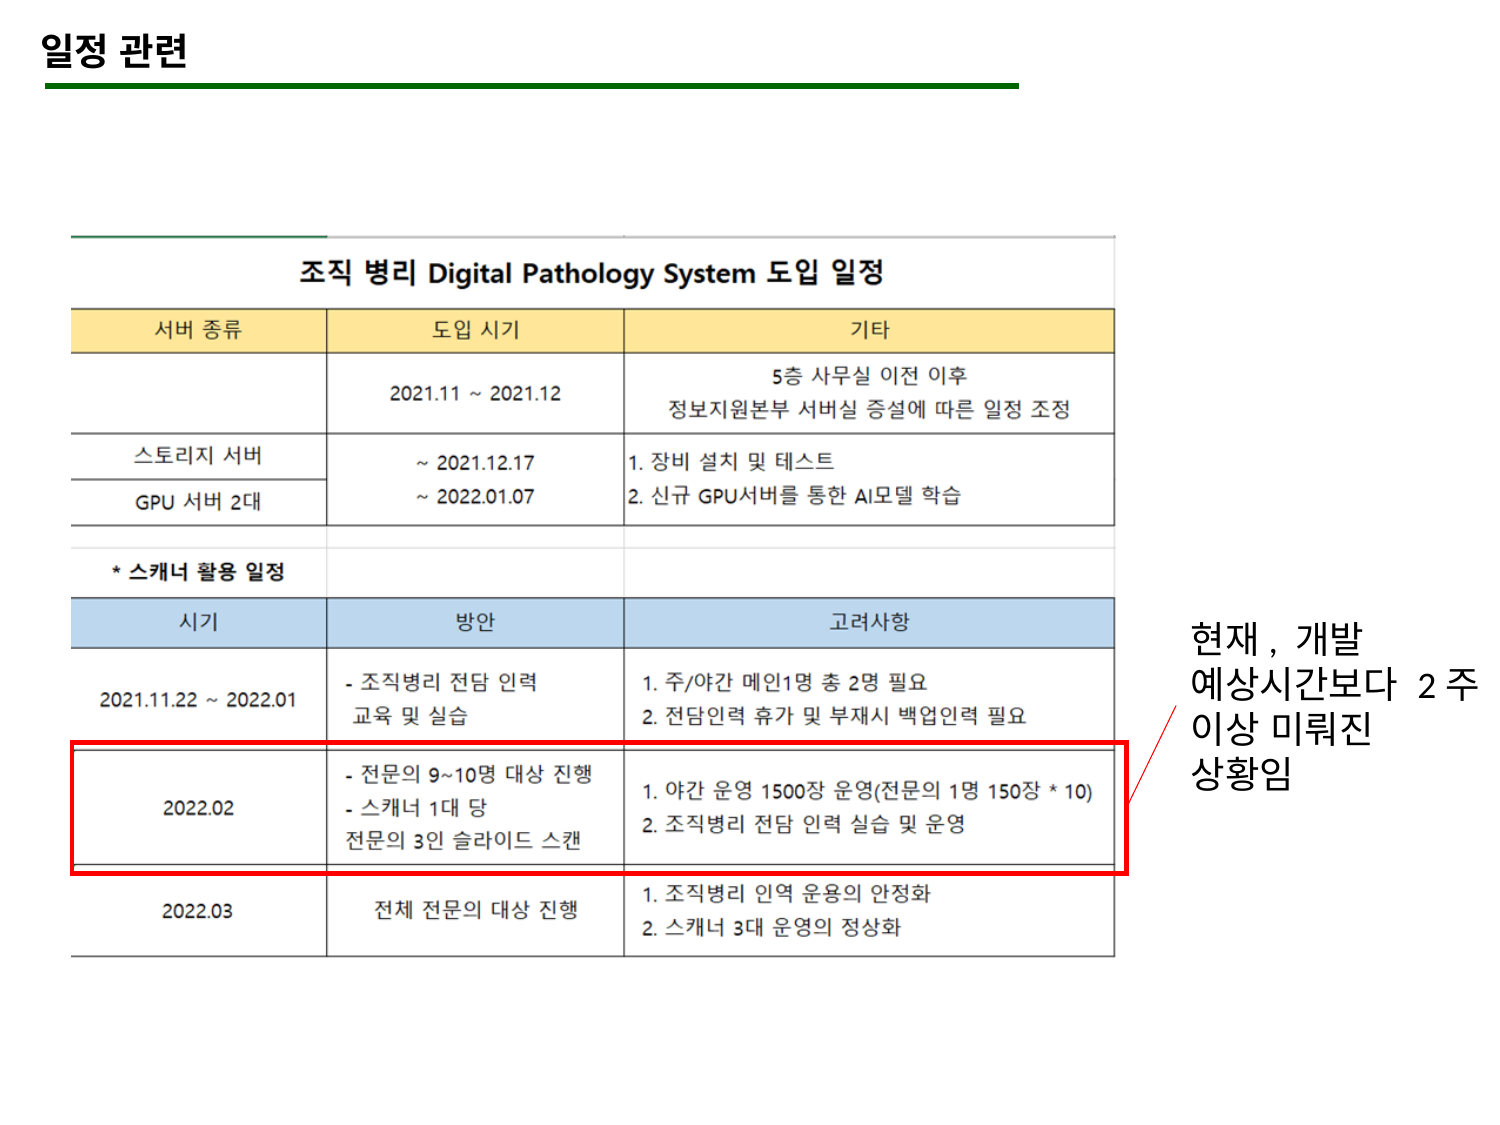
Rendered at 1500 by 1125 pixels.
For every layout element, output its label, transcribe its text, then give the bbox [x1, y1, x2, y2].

text_box 일정 관련 [25, 20, 797, 81]
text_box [1126, 683, 1176, 808]
text_box 현재, 개발 예상시간보다 2주 이상 미뤄진 상황임 [1176, 608, 1500, 803]
text_box [1116, 741, 1127, 874]
picture [71, 235, 1116, 958]
